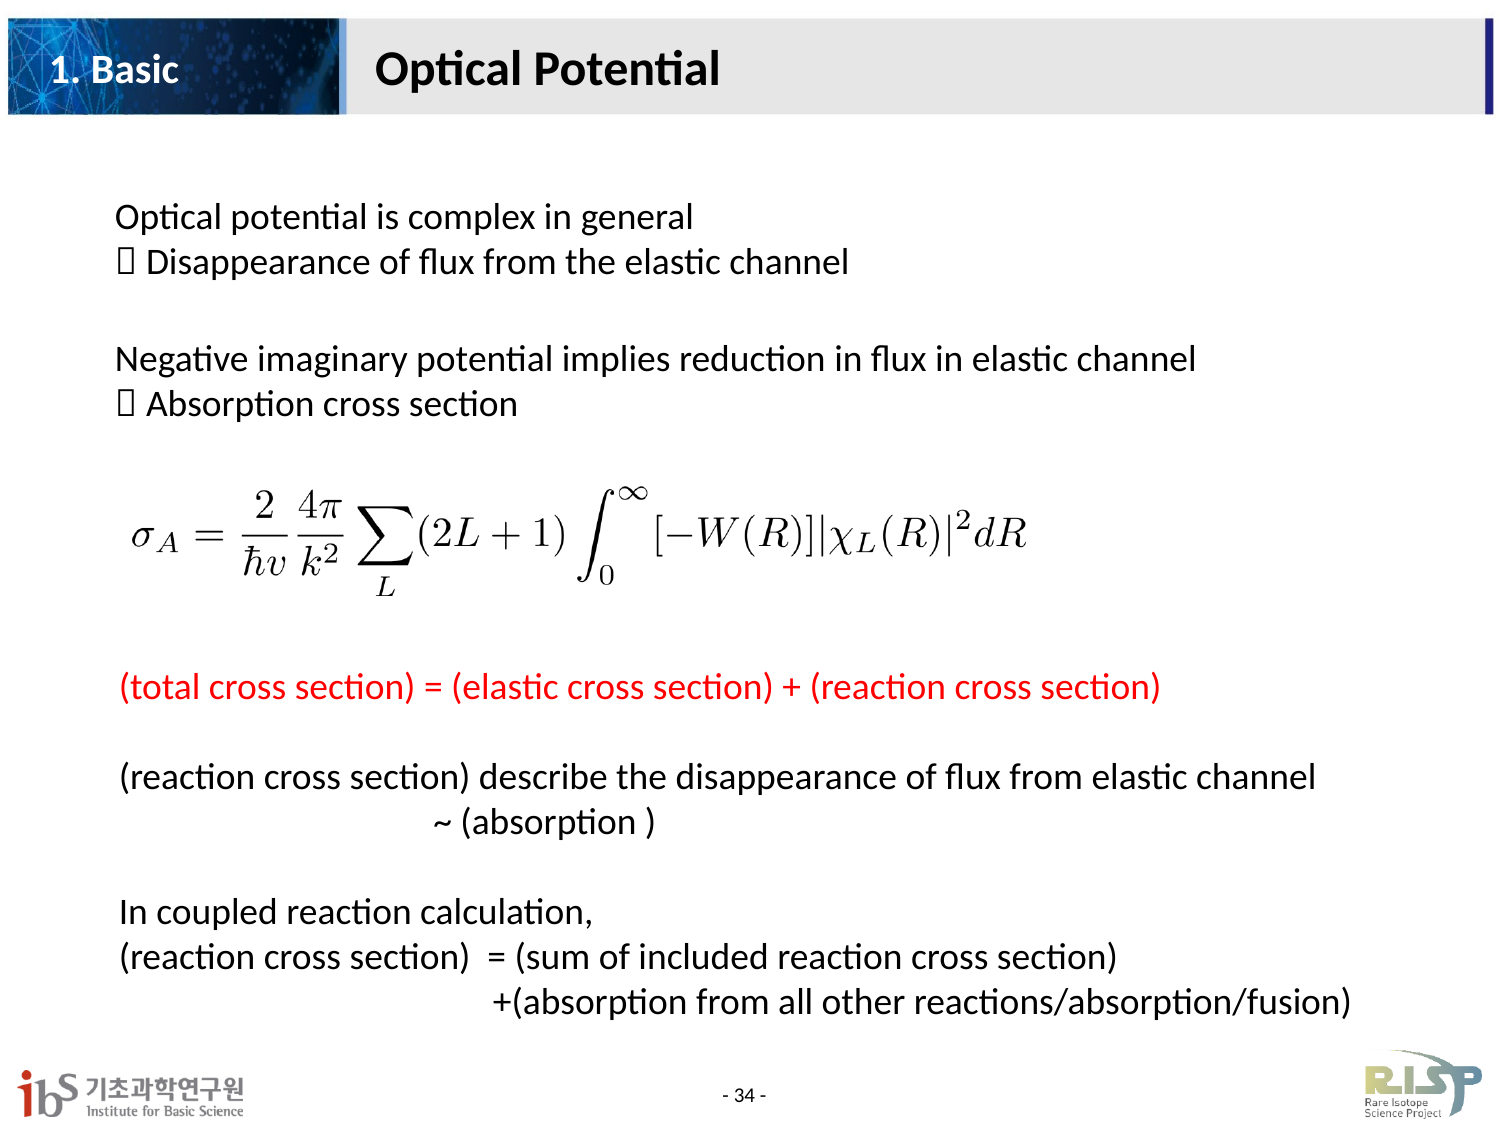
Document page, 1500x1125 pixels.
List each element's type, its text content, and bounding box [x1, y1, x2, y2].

picture [17, 1070, 243, 1117]
text_box Negative imaginary potential implies reduction in flux in elastic channel  Absorption cross section [100, 326, 1317, 431]
picture [2, 10, 1500, 130]
picture [1364, 1049, 1482, 1119]
picture [132, 486, 1026, 596]
text_box Optical potential is complex in general  Disappearance of flux from the elastic channel [100, 184, 1424, 290]
text_box (total cross section) = (elastic cross section) + (reaction cross section) (reaction cross section) describe the disappearance of flux from elastic channel ~ (absorption ) In coupled reaction calculation, (reaction cross section) = (sum of included reaction cross section) +(absorption from all other reactions/absorption/fusion) [104, 609, 1417, 1030]
